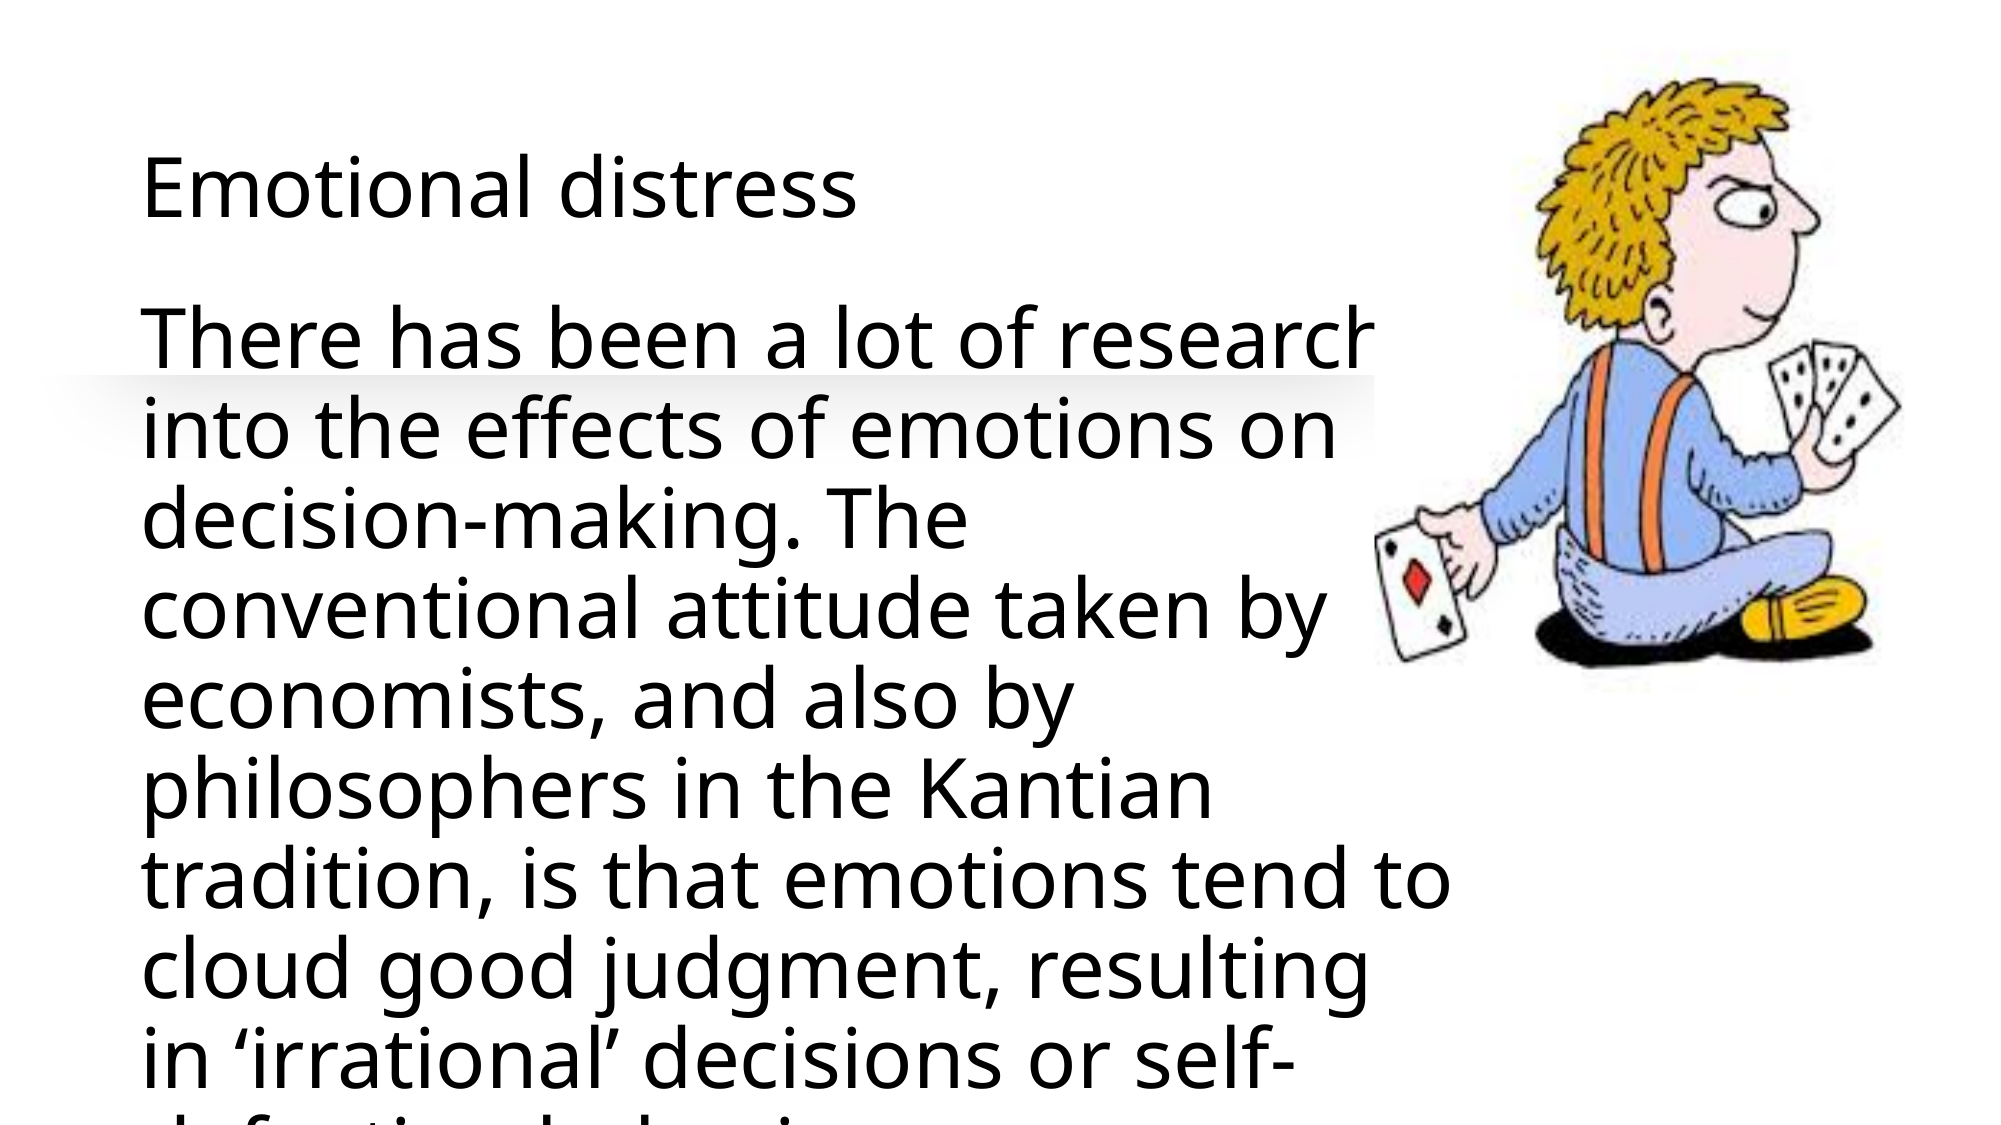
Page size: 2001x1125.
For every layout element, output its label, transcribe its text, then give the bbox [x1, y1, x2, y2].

list There has been a lot of research into the effects of emotions on decision-making. The conventional attitude taken by economists, and also by philosophers in the Kantian tradition, is that emotions tend to cloud good judgment, resulting in ‘irrational’ decisions or self-defeating behavior [124, 450, 1472, 1043]
text_box [0, 0, 2000, 1125]
text_box [0, 0, 1373, 376]
picture [1373, 0, 1951, 751]
title Emotional distress [124, 57, 888, 324]
